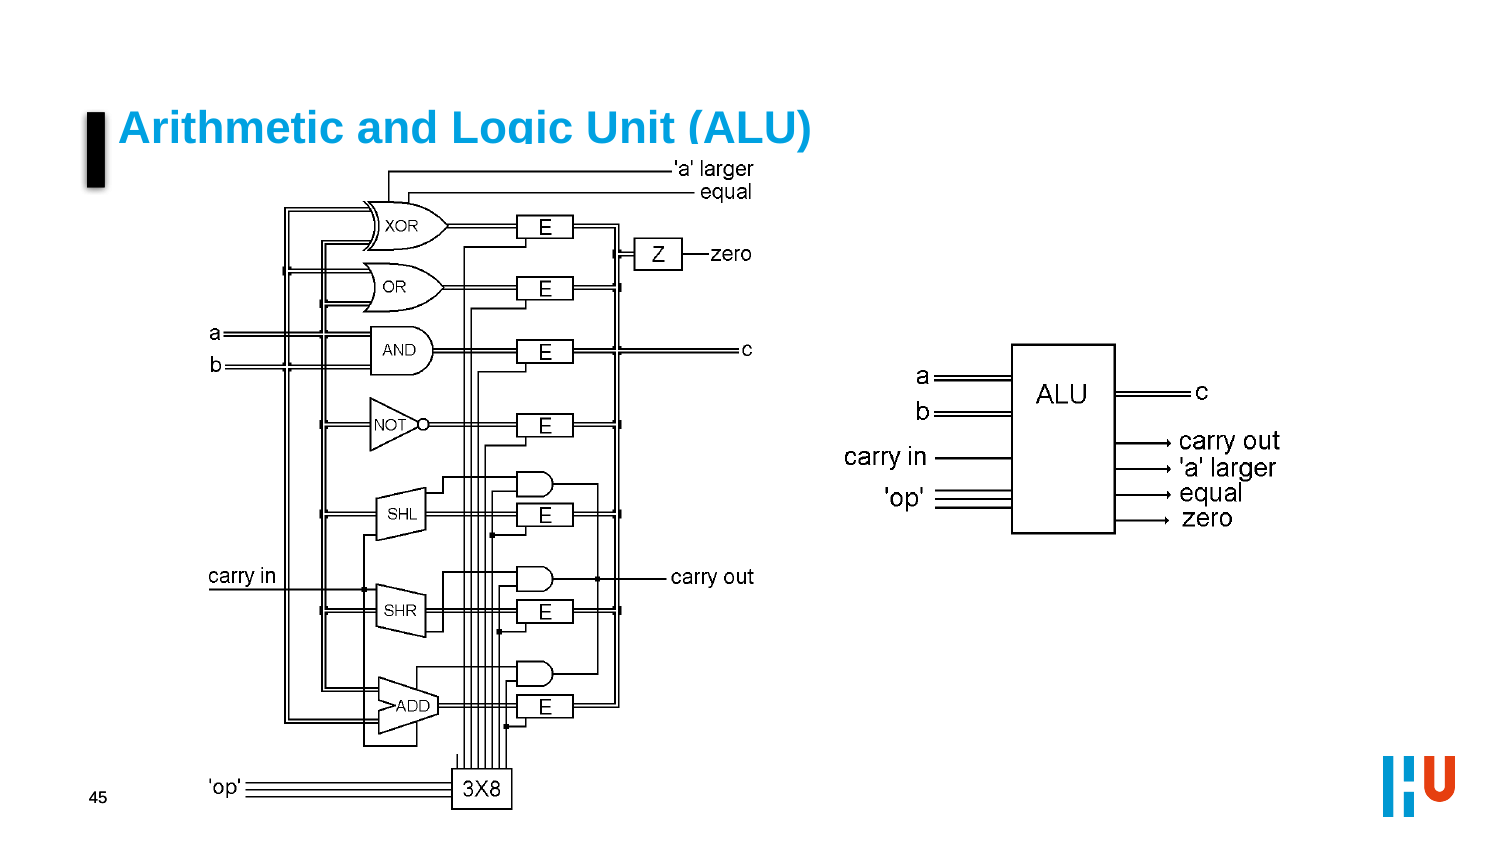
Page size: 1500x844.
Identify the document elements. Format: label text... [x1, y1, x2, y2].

picture [1394, 756, 1455, 817]
picture [841, 341, 1283, 537]
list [204, 144, 755, 812]
list Arithmetic and Logic Unit (ALU) [117, 102, 1357, 178]
